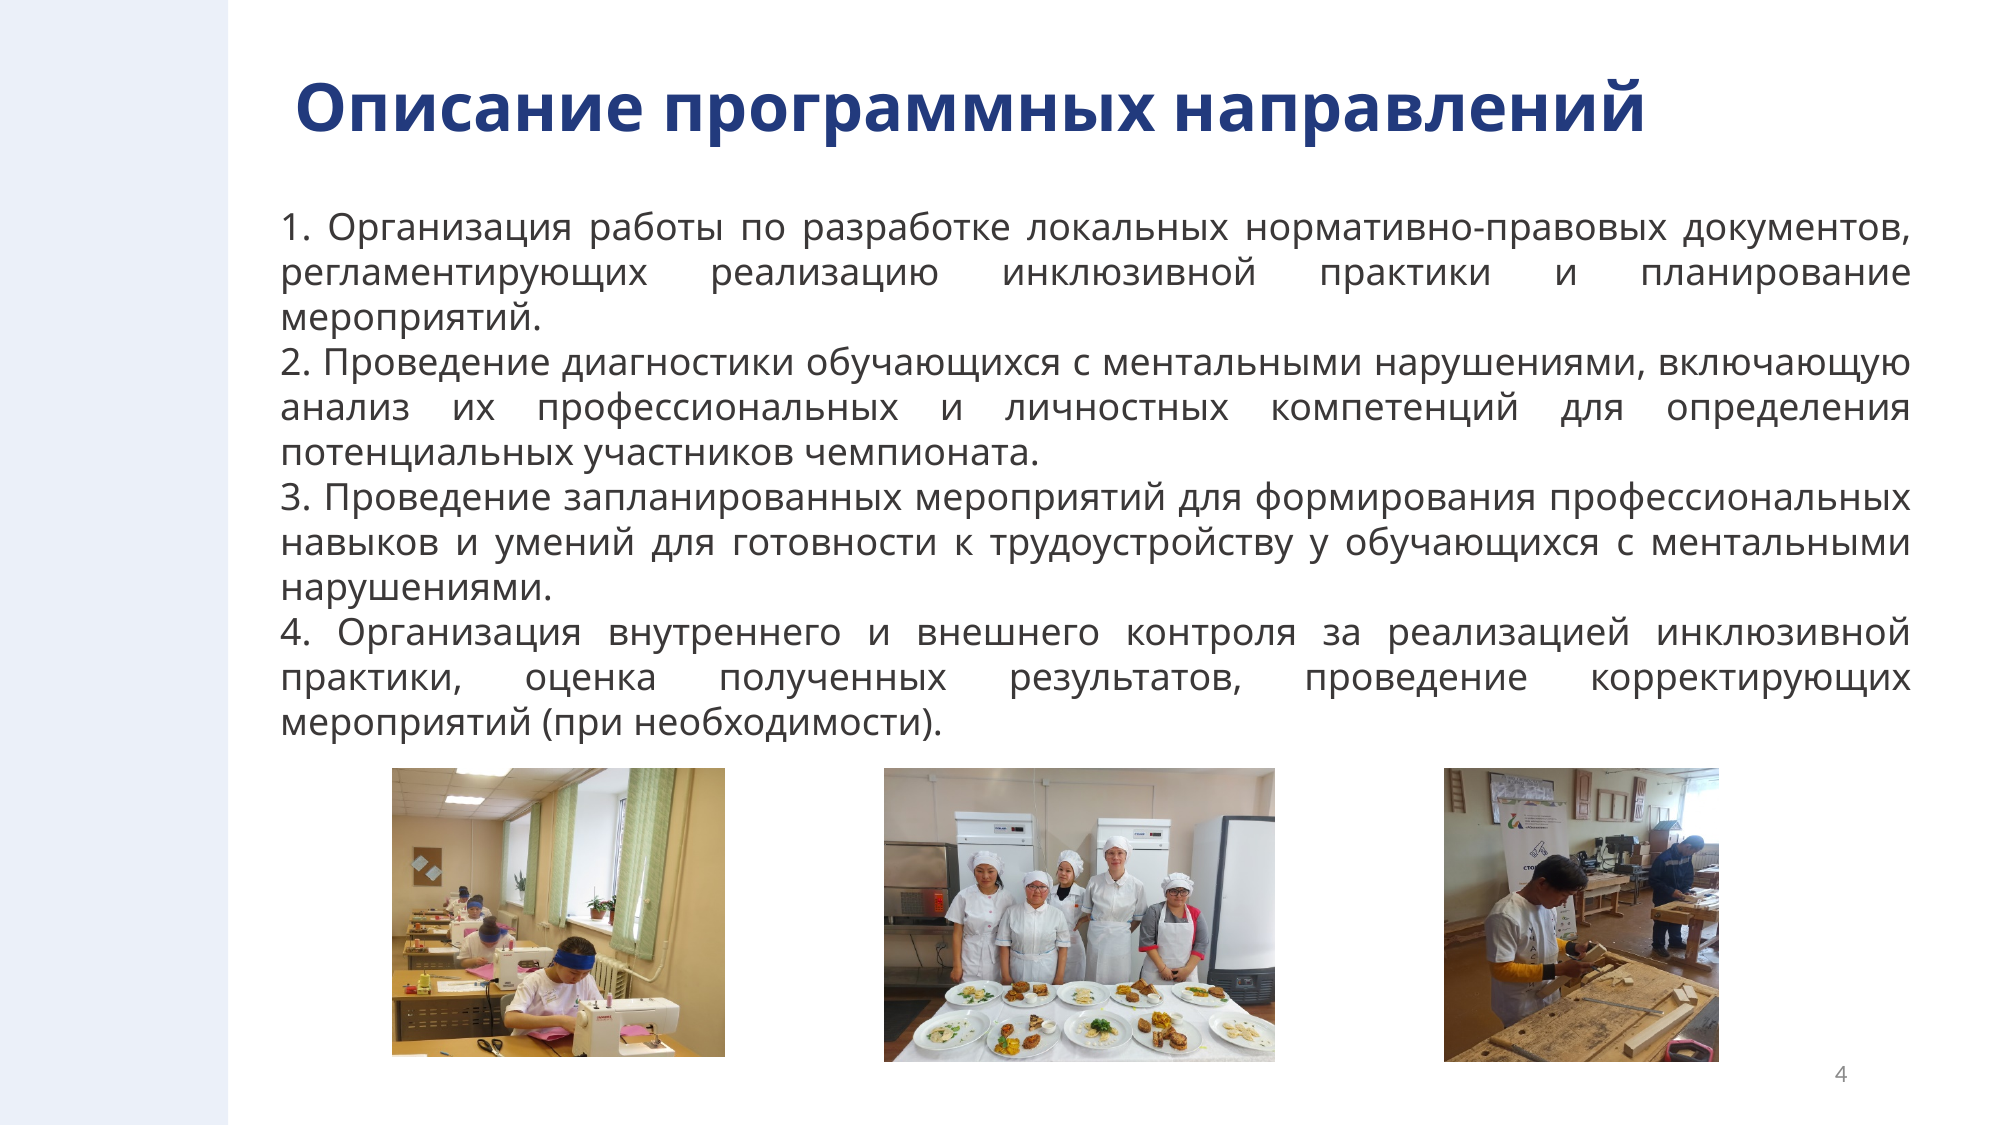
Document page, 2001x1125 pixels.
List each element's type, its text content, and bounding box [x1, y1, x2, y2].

picture [884, 768, 1275, 1062]
title Описание программных направлений [279, 59, 1863, 195]
picture [1444, 768, 1720, 1062]
text_box [0, 0, 229, 1125]
slide_number 4 [1412, 1042, 1863, 1103]
picture [392, 768, 725, 1057]
text_box 1. Организация работы по разработке локальных нормативно-правовых документов, регламентирующих реализацию инклюзивной практики и планирование мероприятий. 2. Проведение диагностики обучающихся с ментальными нарушениями, включающую анализ их профессиональных и личностных компетенций для определения потенциальных участников чемпионата. 3. Проведение запланированных мероприятий для формирования профессиональных навыков и умений для готовности к трудоустройству у обучающихся с ментальными нарушениями. 4. Организация внутреннего и внешнего контроля за реализацией инклюзивной практики, оценка полученных результатов, проведение корректирующих мероприятий (при необходимости). [265, 195, 1928, 841]
